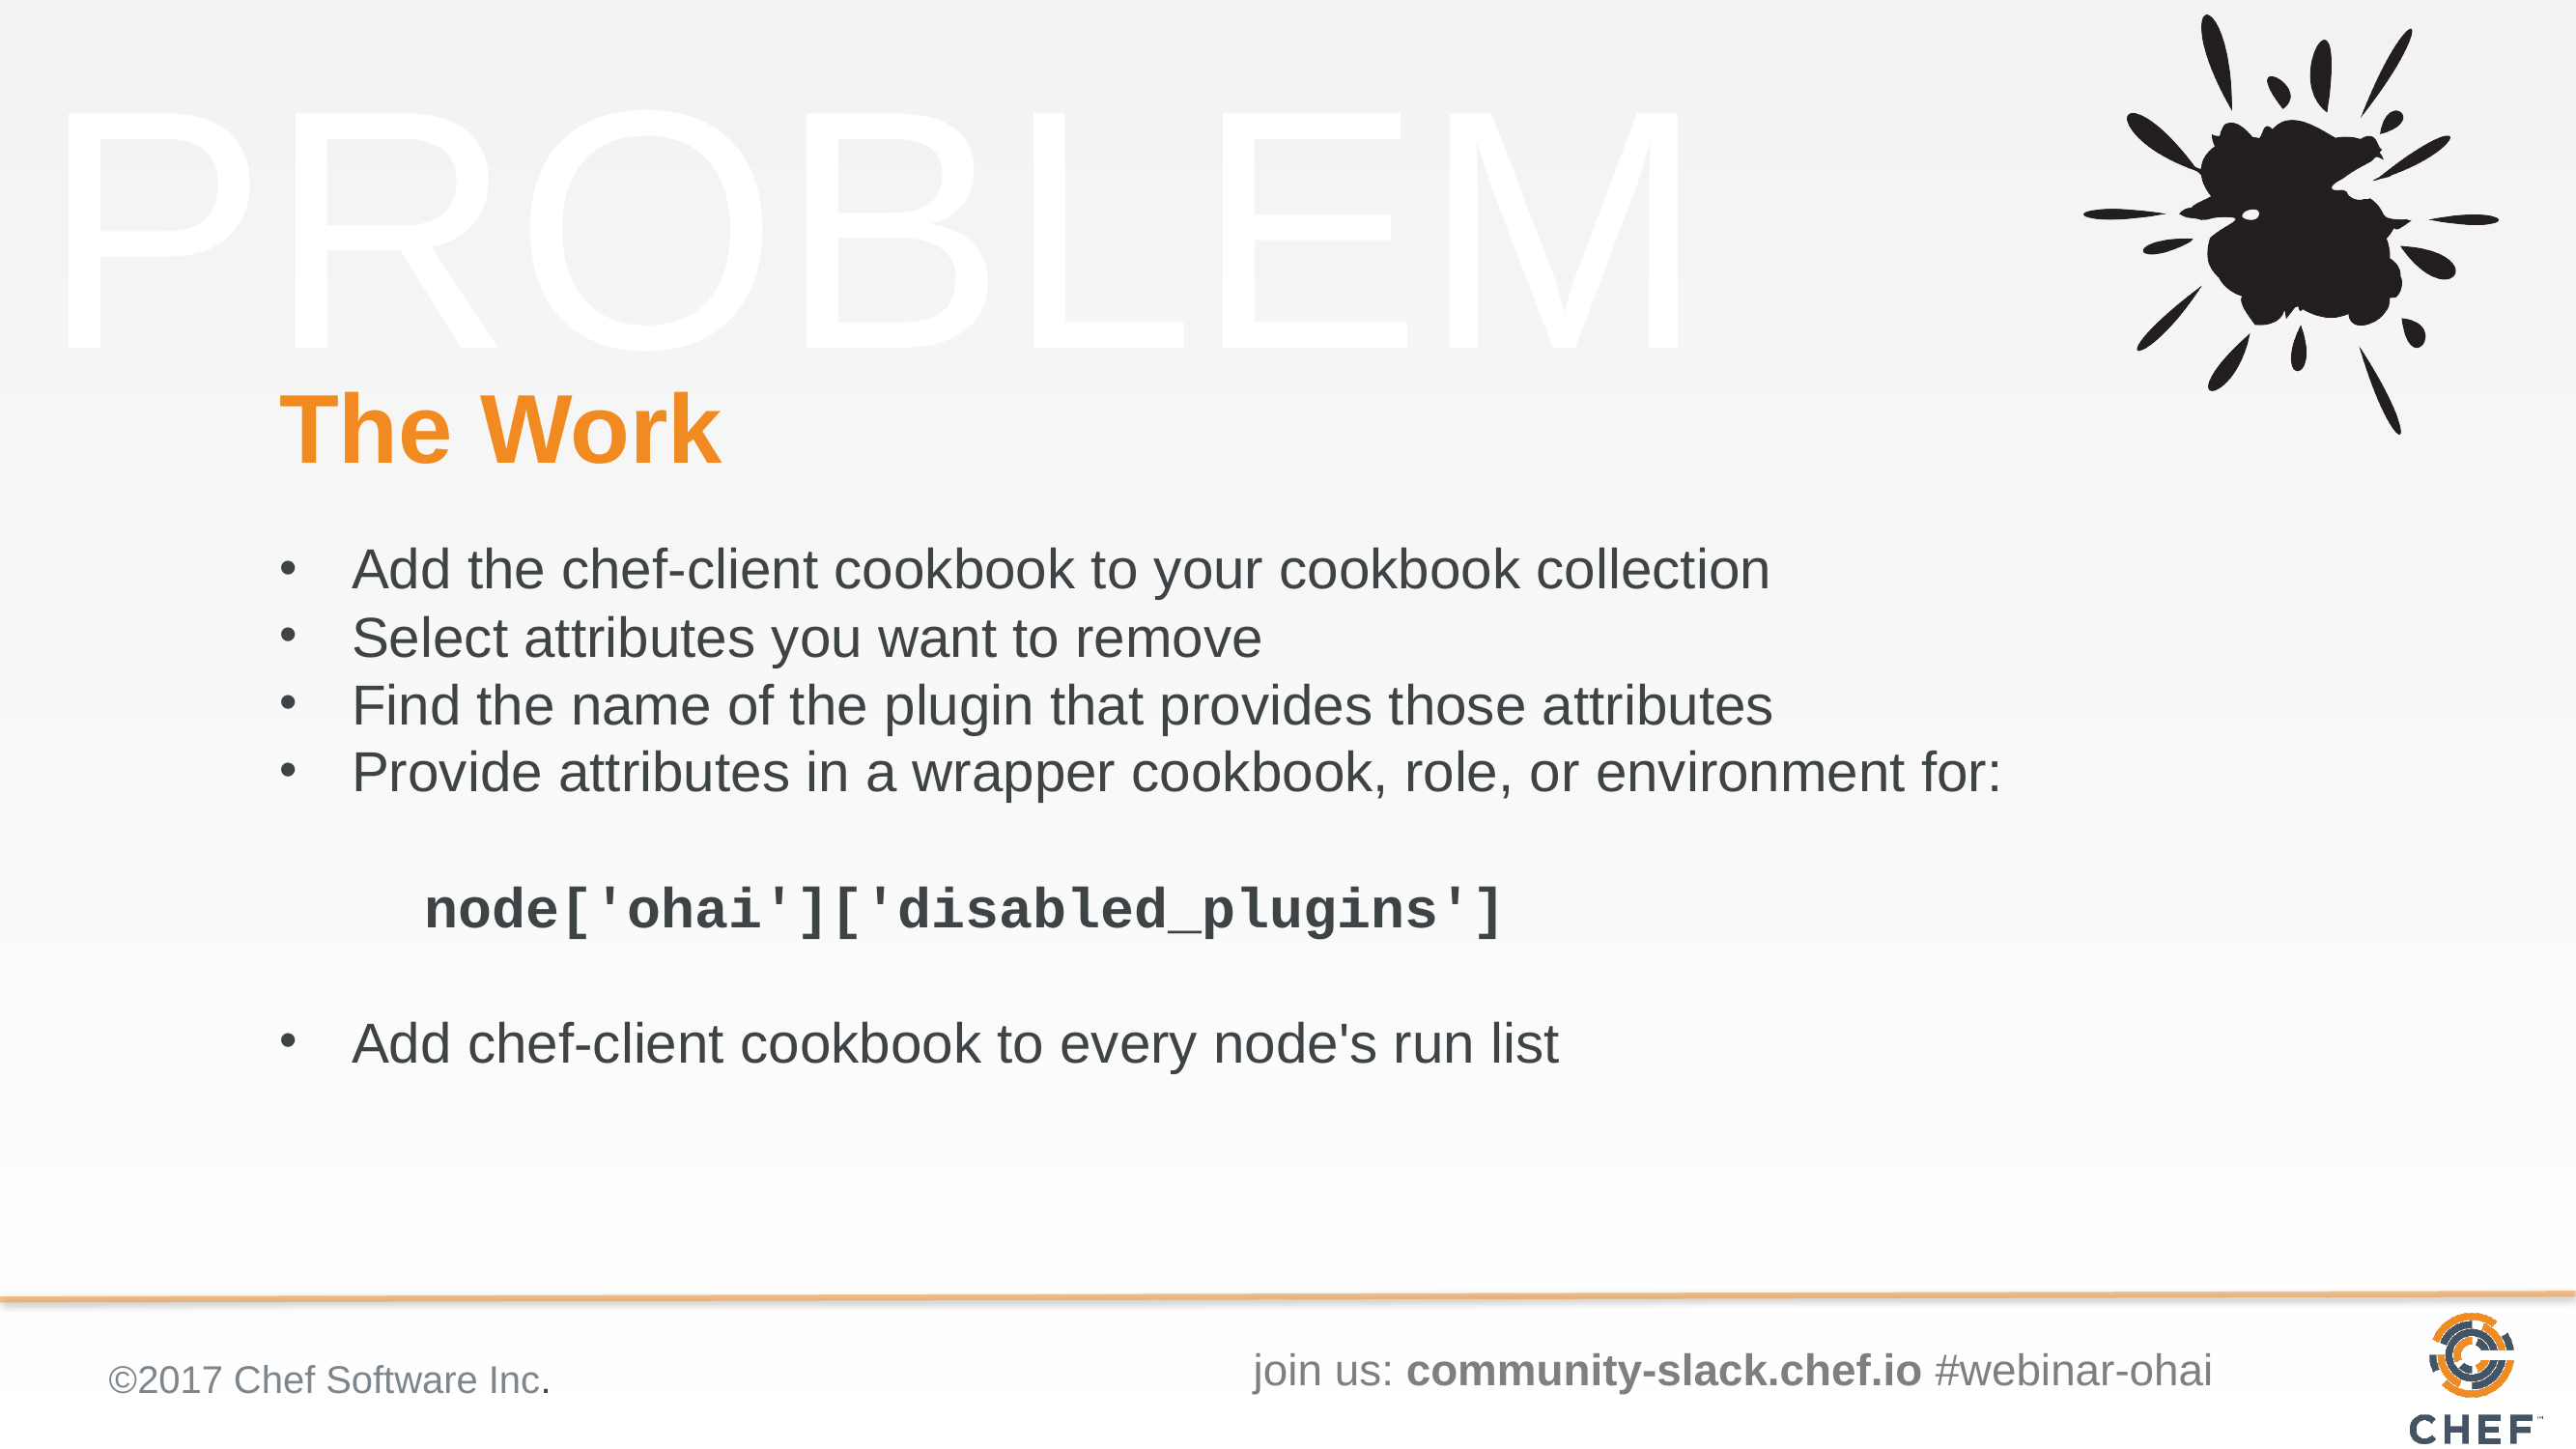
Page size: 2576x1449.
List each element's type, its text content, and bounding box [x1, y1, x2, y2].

picture [2399, 1297, 2551, 1449]
subtitle Add the chef-client cookbook to your cookbook collection Select attributes you want to remove Find the name of the plugin that provides those attributes Provide attributes in a wrapper cookbook, role, or environment for: node['ohai']['disabled_plugins'] Add chef-client cookbook to every node's run list [265, 518, 2217, 1049]
title The Work [265, 363, 2217, 499]
picture [2083, 14, 2505, 435]
